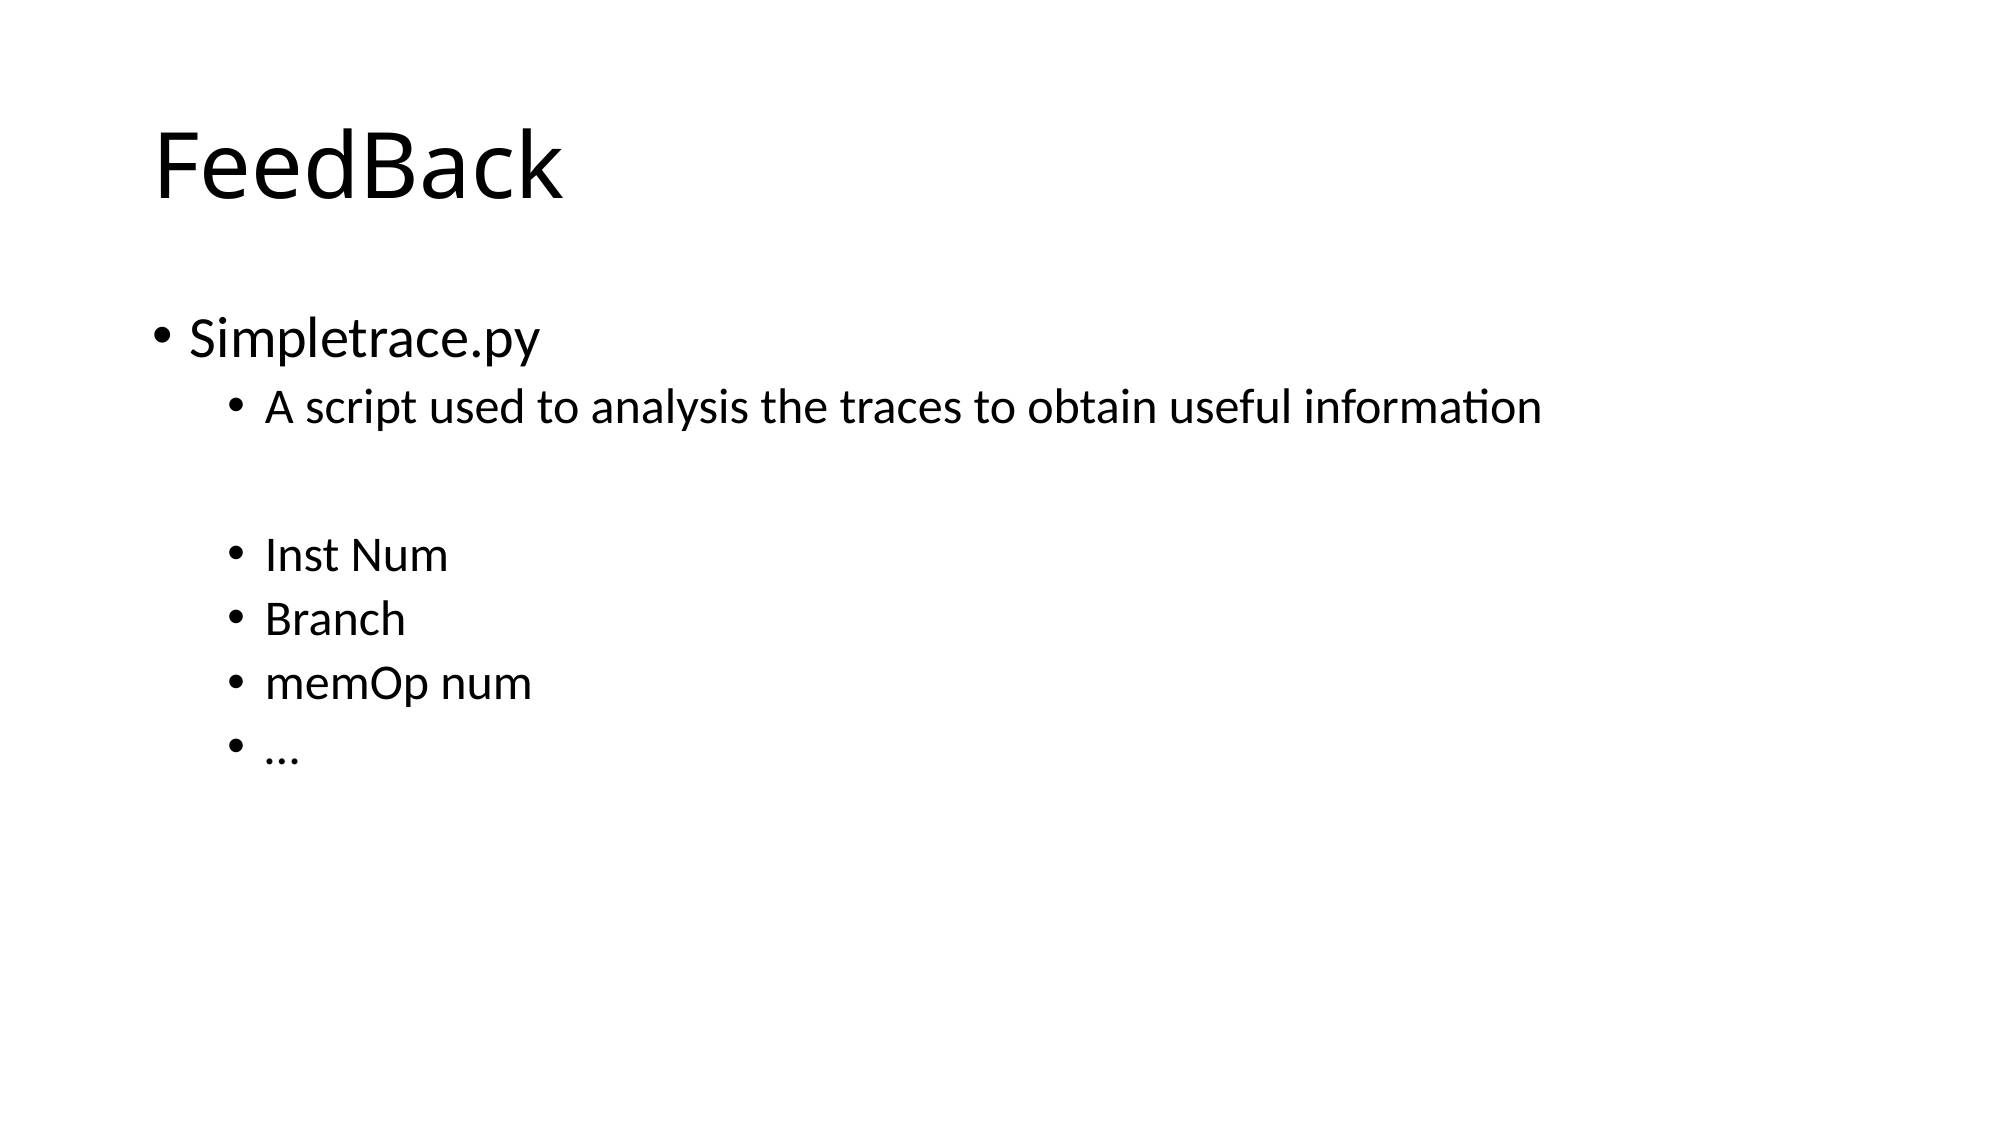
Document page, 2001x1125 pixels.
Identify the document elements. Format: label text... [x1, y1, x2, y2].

list Simpletrace.py A script used to analysis the traces to obtain useful information Inst Num Branch memOp num … [137, 299, 1768, 1014]
title FeedBack [137, 59, 1863, 278]
